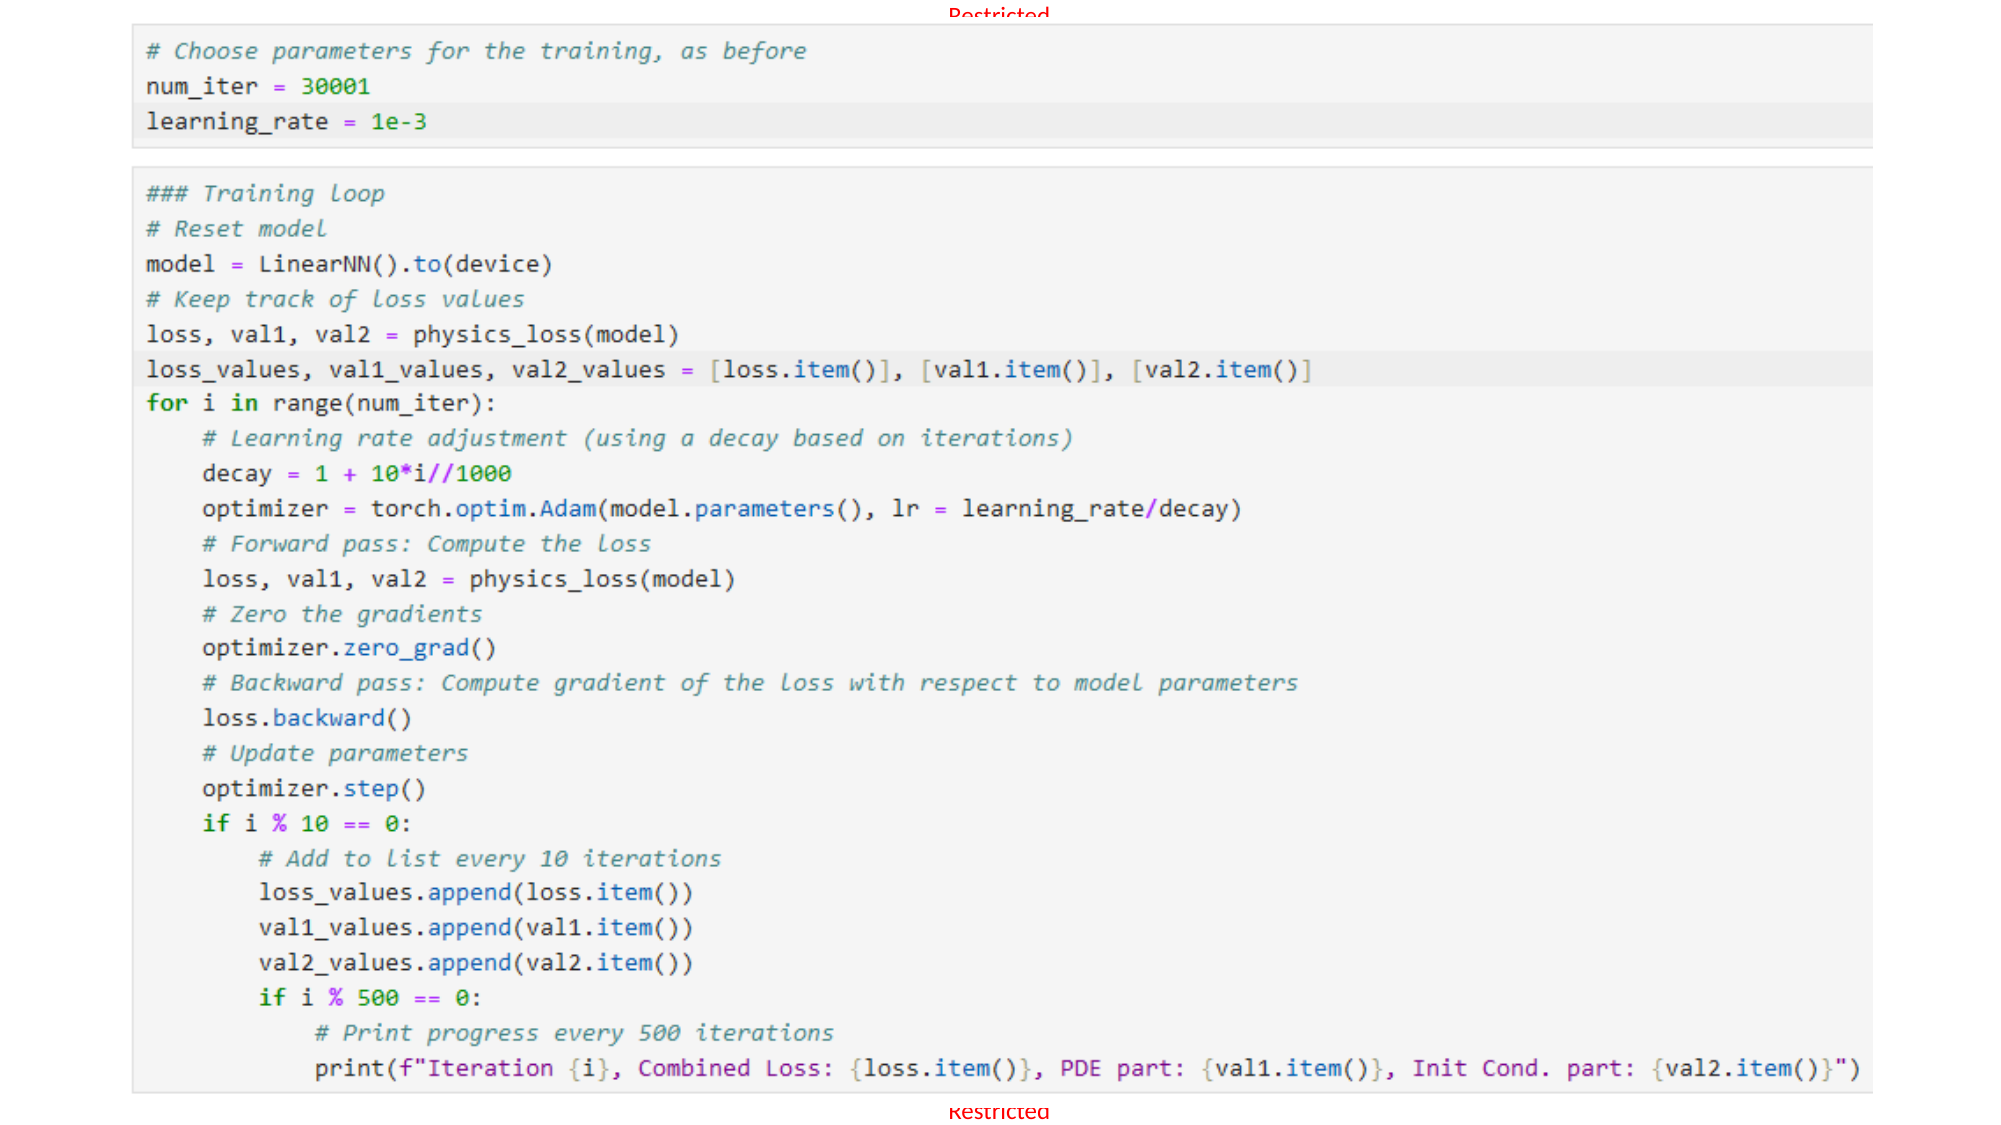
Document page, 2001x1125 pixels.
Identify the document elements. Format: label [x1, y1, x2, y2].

picture [127, 17, 1873, 1108]
